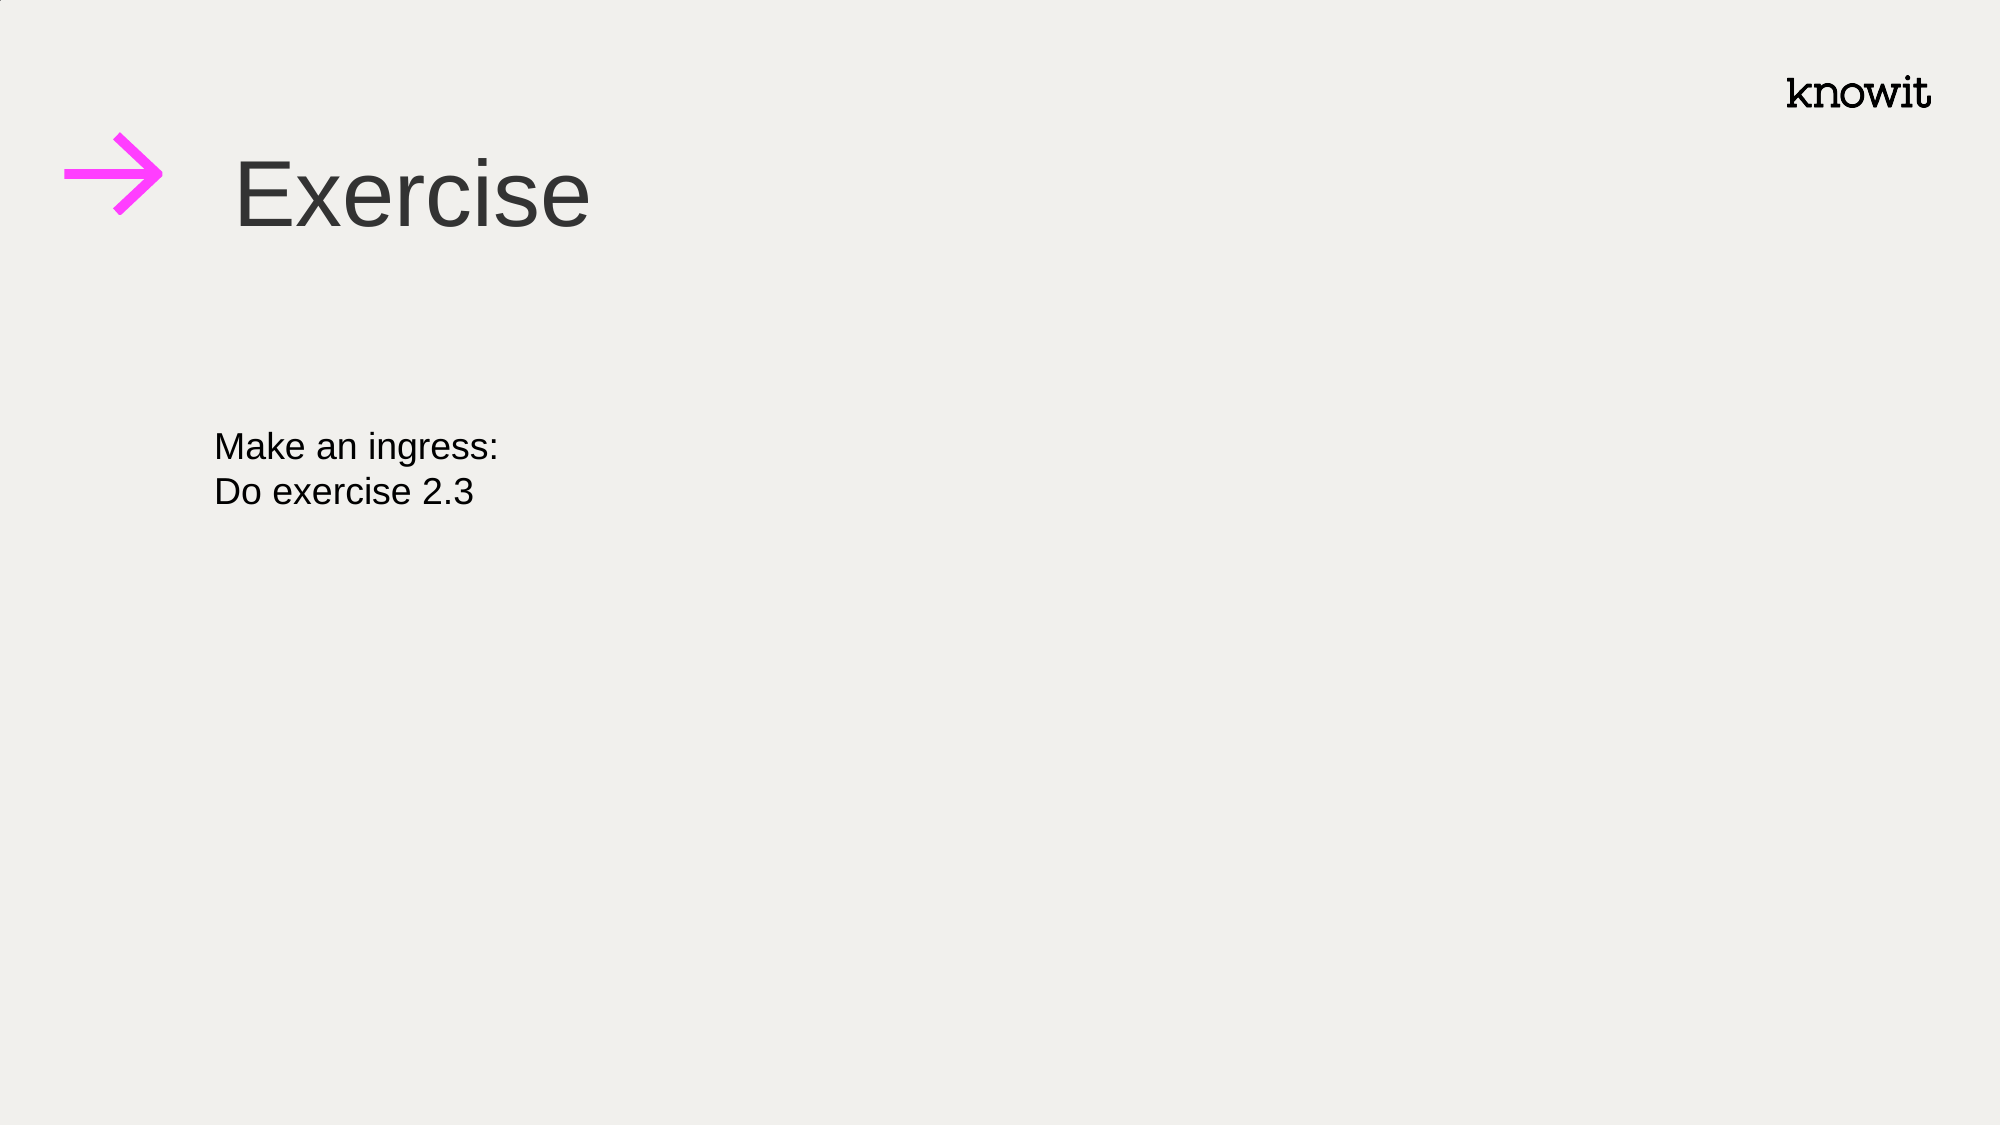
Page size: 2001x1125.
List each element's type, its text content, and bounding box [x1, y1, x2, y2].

text_box Make an ingress: Do exercise 2.3 [199, 414, 1200, 520]
title Exercise [233, 132, 1786, 327]
picture [1787, 75, 1931, 108]
